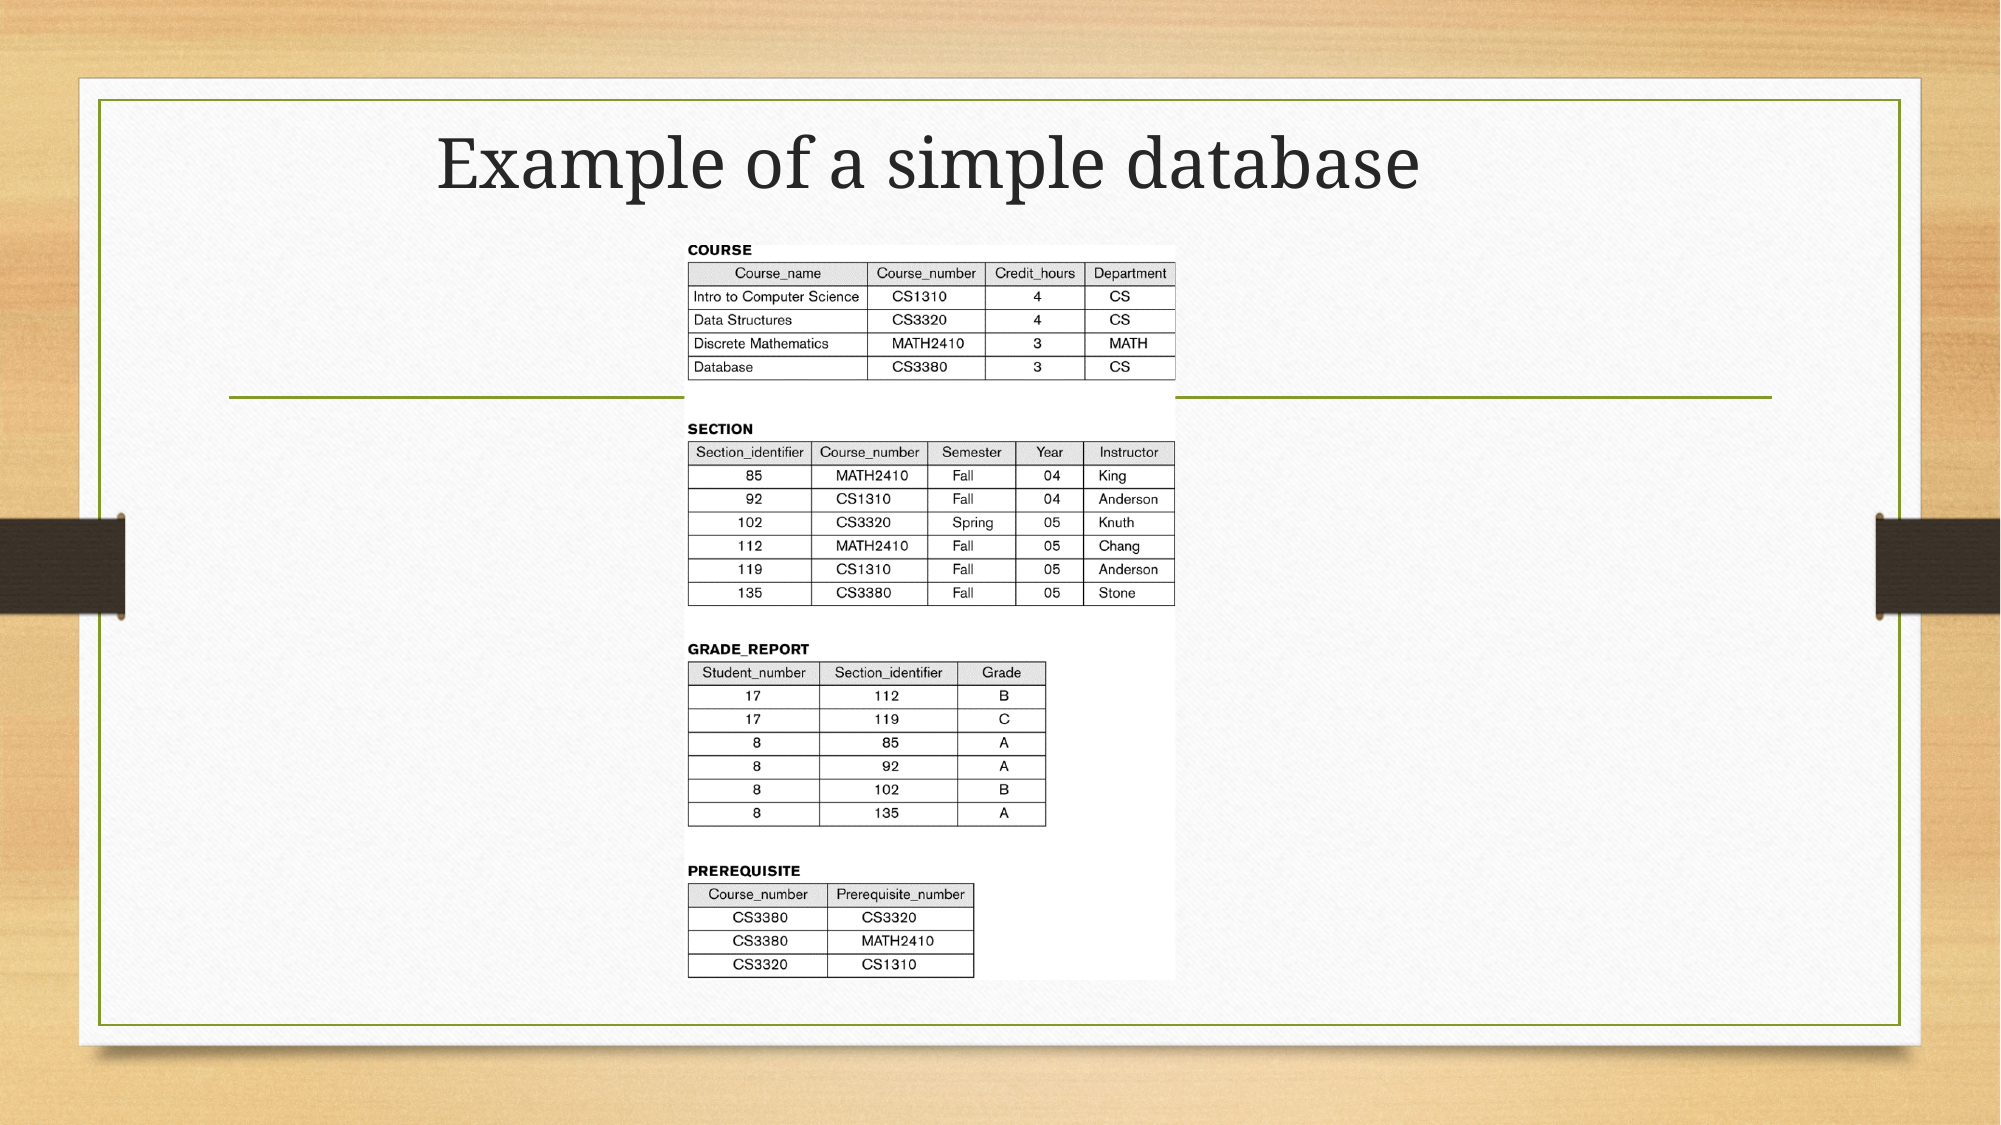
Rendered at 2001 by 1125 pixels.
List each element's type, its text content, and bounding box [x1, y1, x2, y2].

picture [0, 0, 2001, 1125]
title Example of a simple database [290, 110, 1570, 211]
